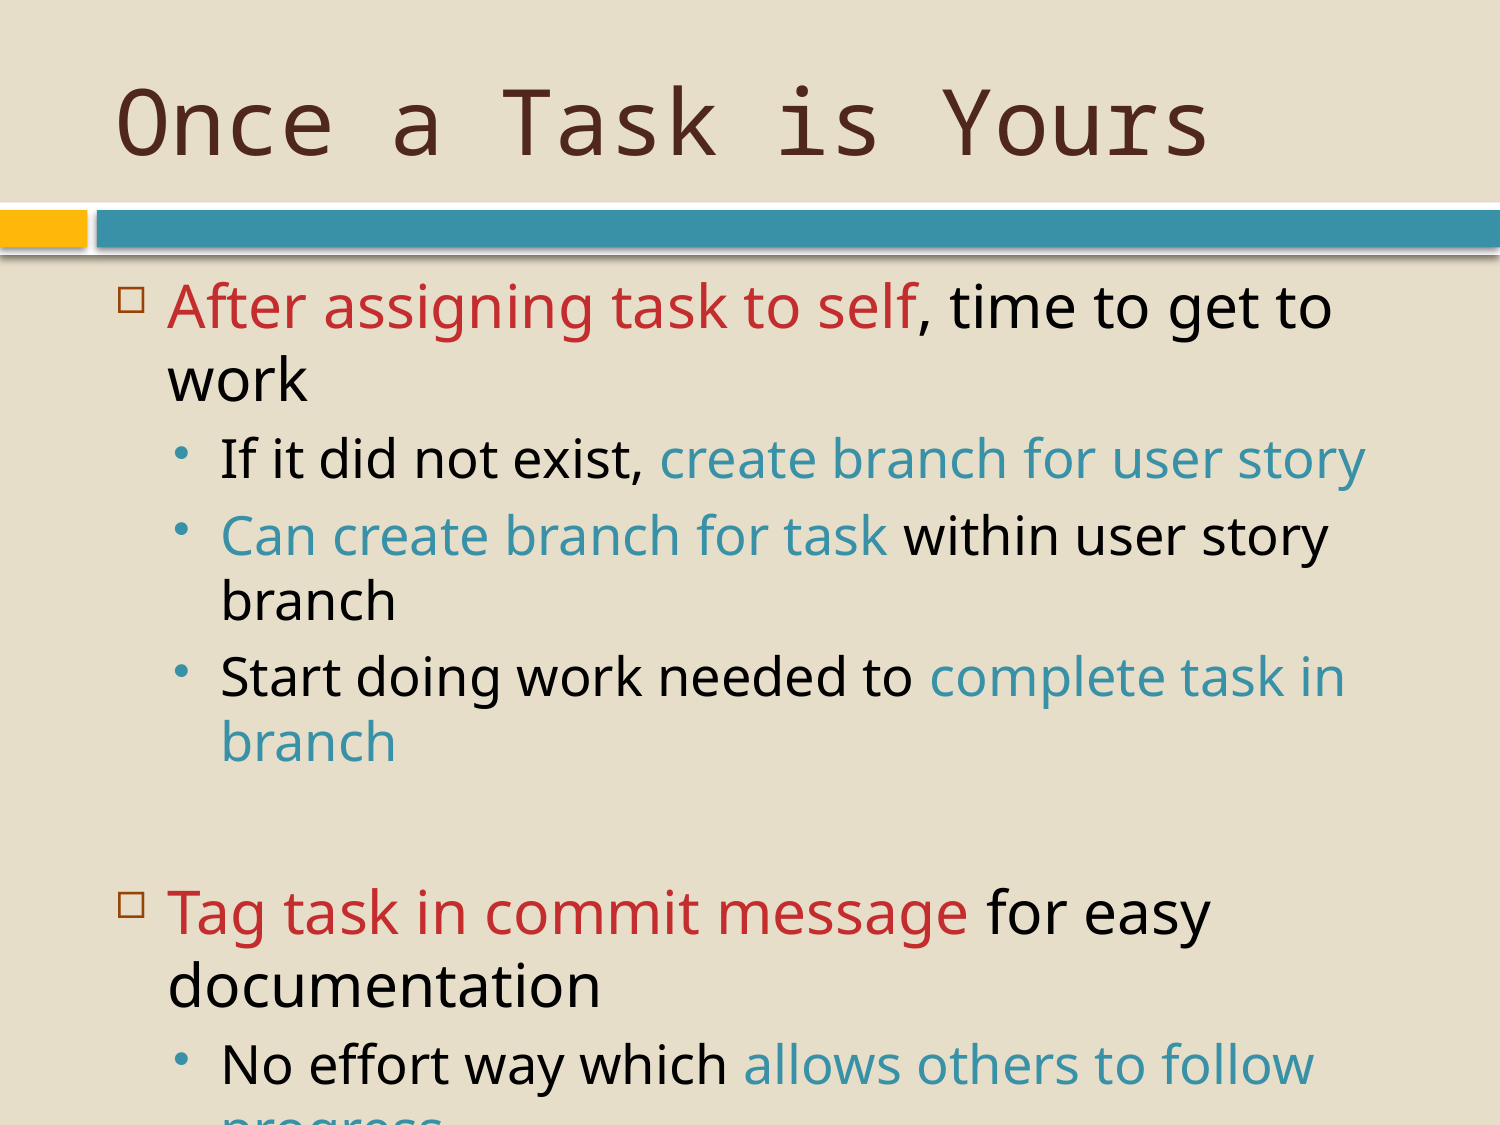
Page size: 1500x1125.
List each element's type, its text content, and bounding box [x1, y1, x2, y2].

list After assigning task to self, time to get to work If it did not exist, create branch for user story Can create branch for task within user story branch Start doing work needed to complete task in branch Tag task in commit message for easy documentation No effort way which allows others to follow progress Much of "why" automatic, so reduces detail needed When others try understanding changes, no need to ask [100, 261, 1500, 1101]
title Once a Task is Yours [100, 37, 1438, 200]
